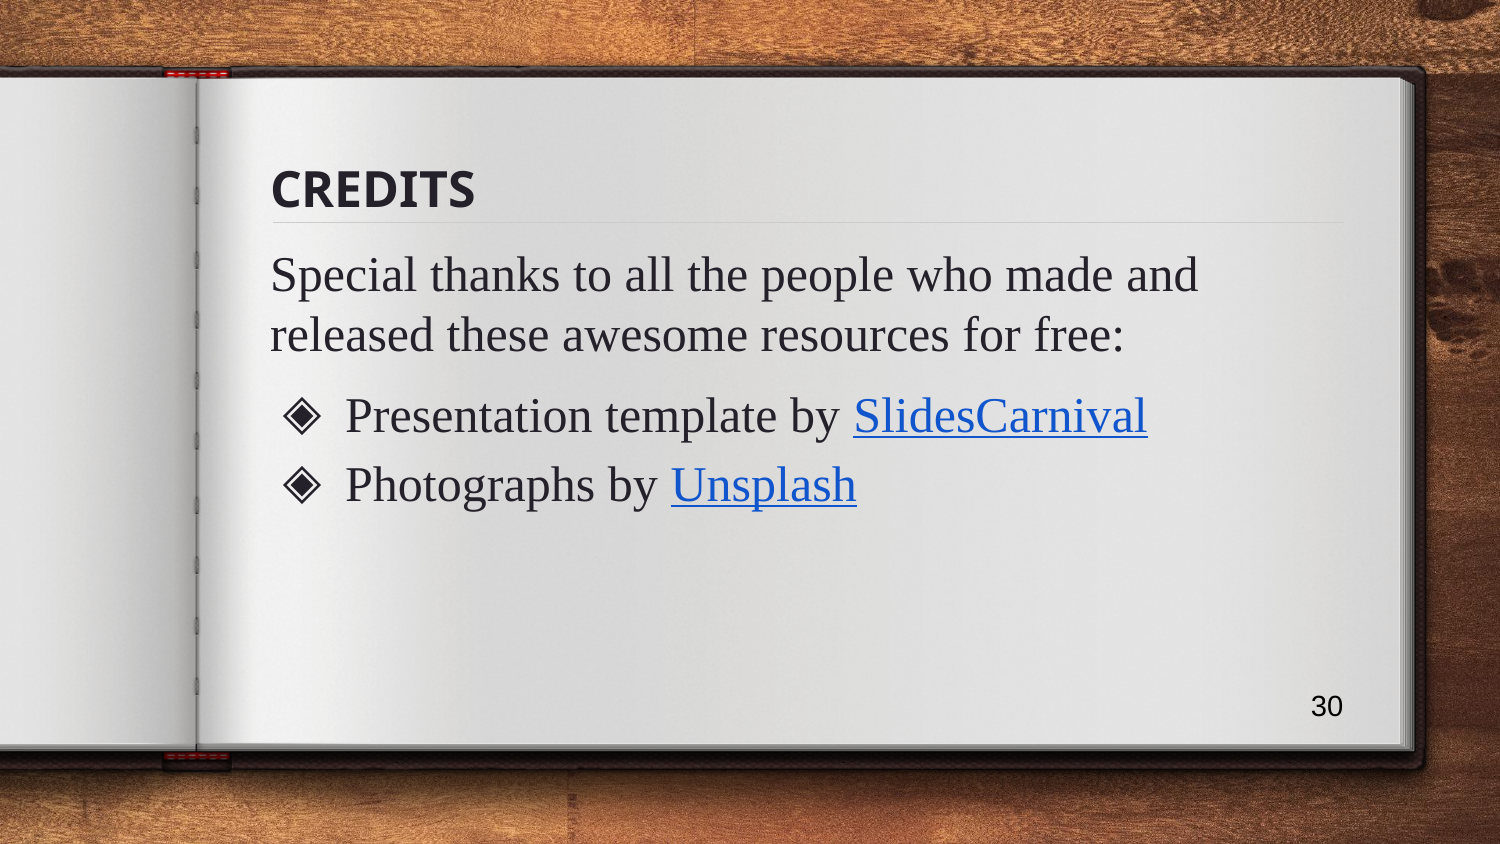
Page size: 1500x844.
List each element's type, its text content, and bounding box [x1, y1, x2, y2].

slide_number 30 [1295, 672, 1386, 737]
list Special thanks to all the people who made and released these awesome resources for free: Presentation template by SlidesCarnival Photographs by Unsplash [255, 226, 1341, 726]
title CREDITS [255, 117, 1341, 226]
picture [0, 0, 1500, 844]
